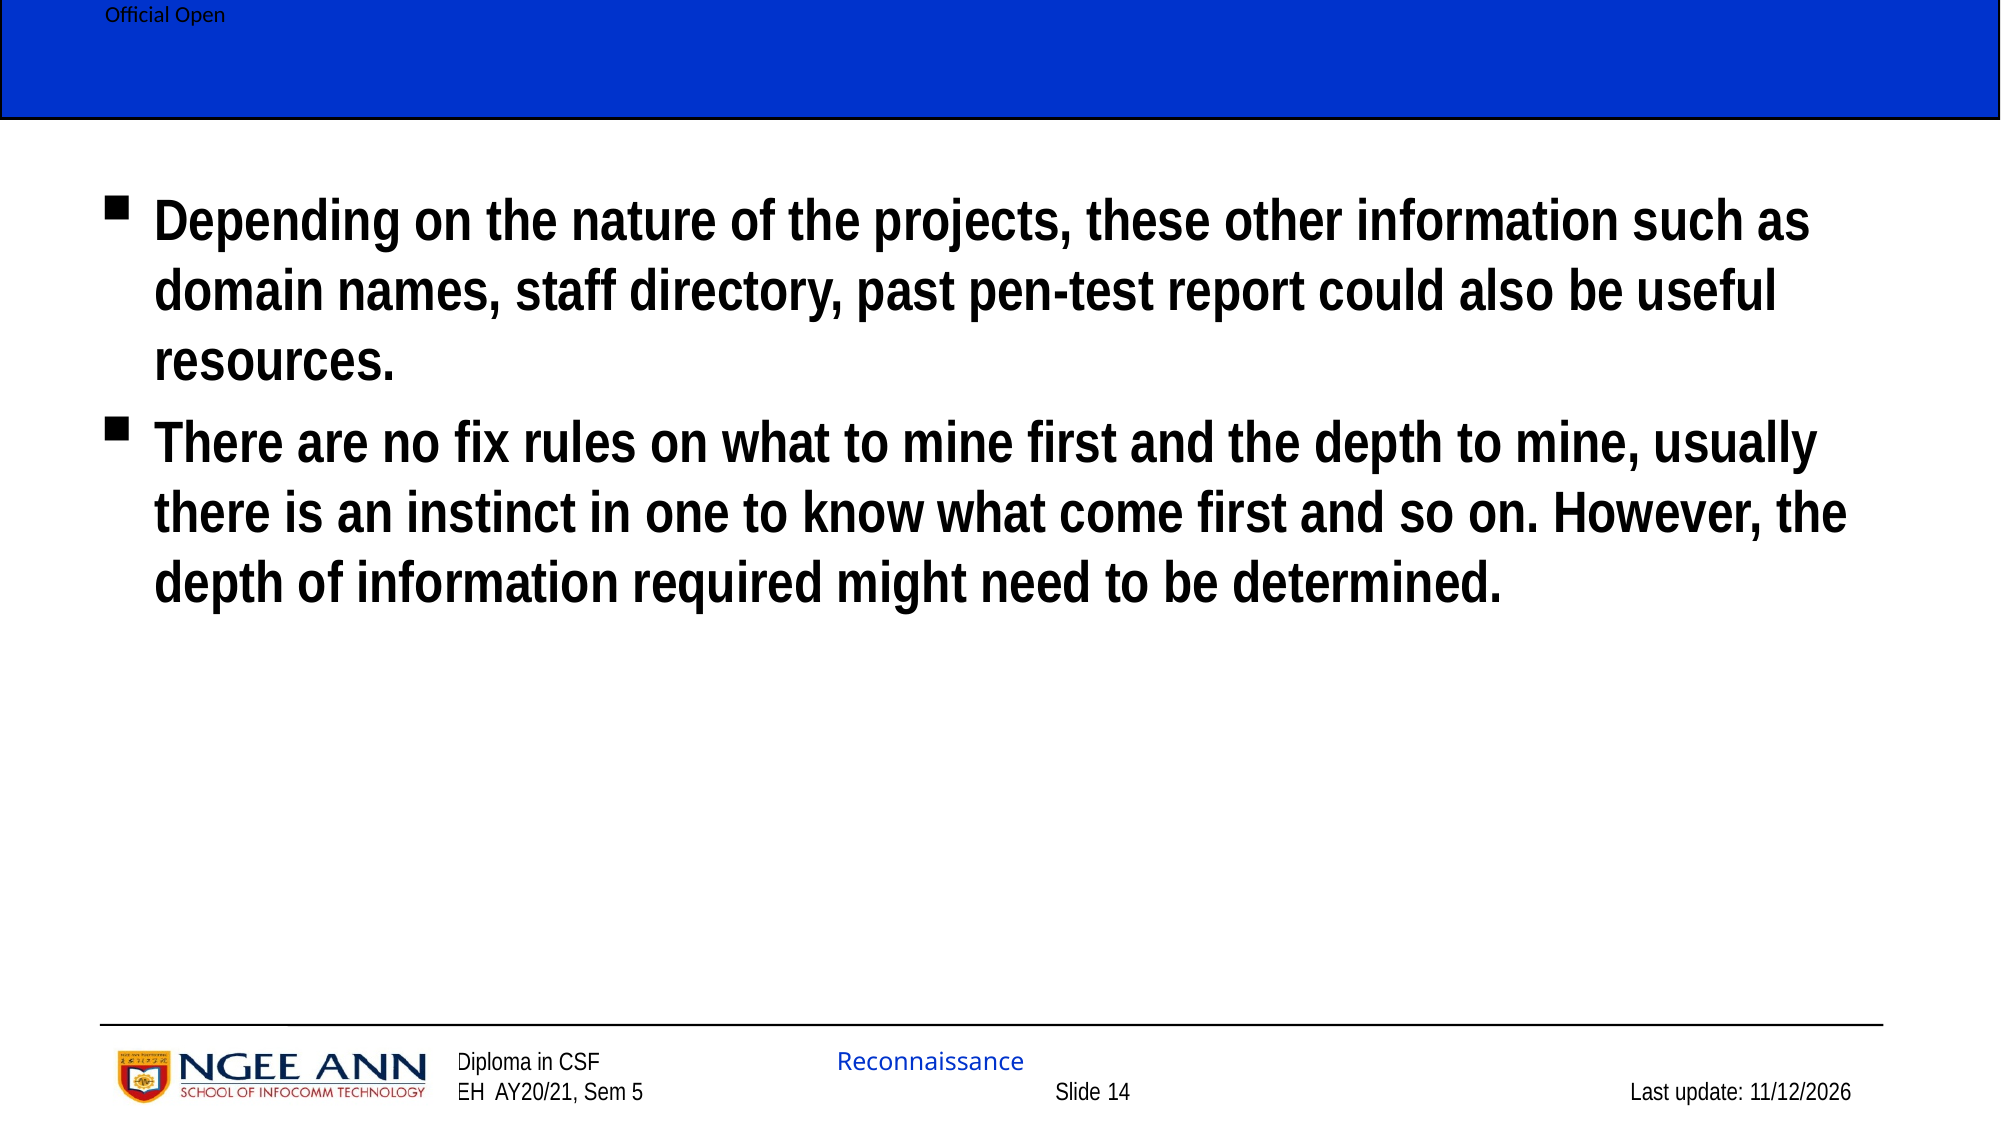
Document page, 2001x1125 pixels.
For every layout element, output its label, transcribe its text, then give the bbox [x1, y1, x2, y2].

picture [83, 1028, 459, 1125]
list Depending on the nature of the projects, these other information such as domain names, staff directory, past pen-test report could also be useful resources. There are no fix rules on what to mine first and the depth to mine, usually there is an instinct in one to know what come first and so on. However, the depth of information required might need to be determined. [83, 174, 1867, 1025]
